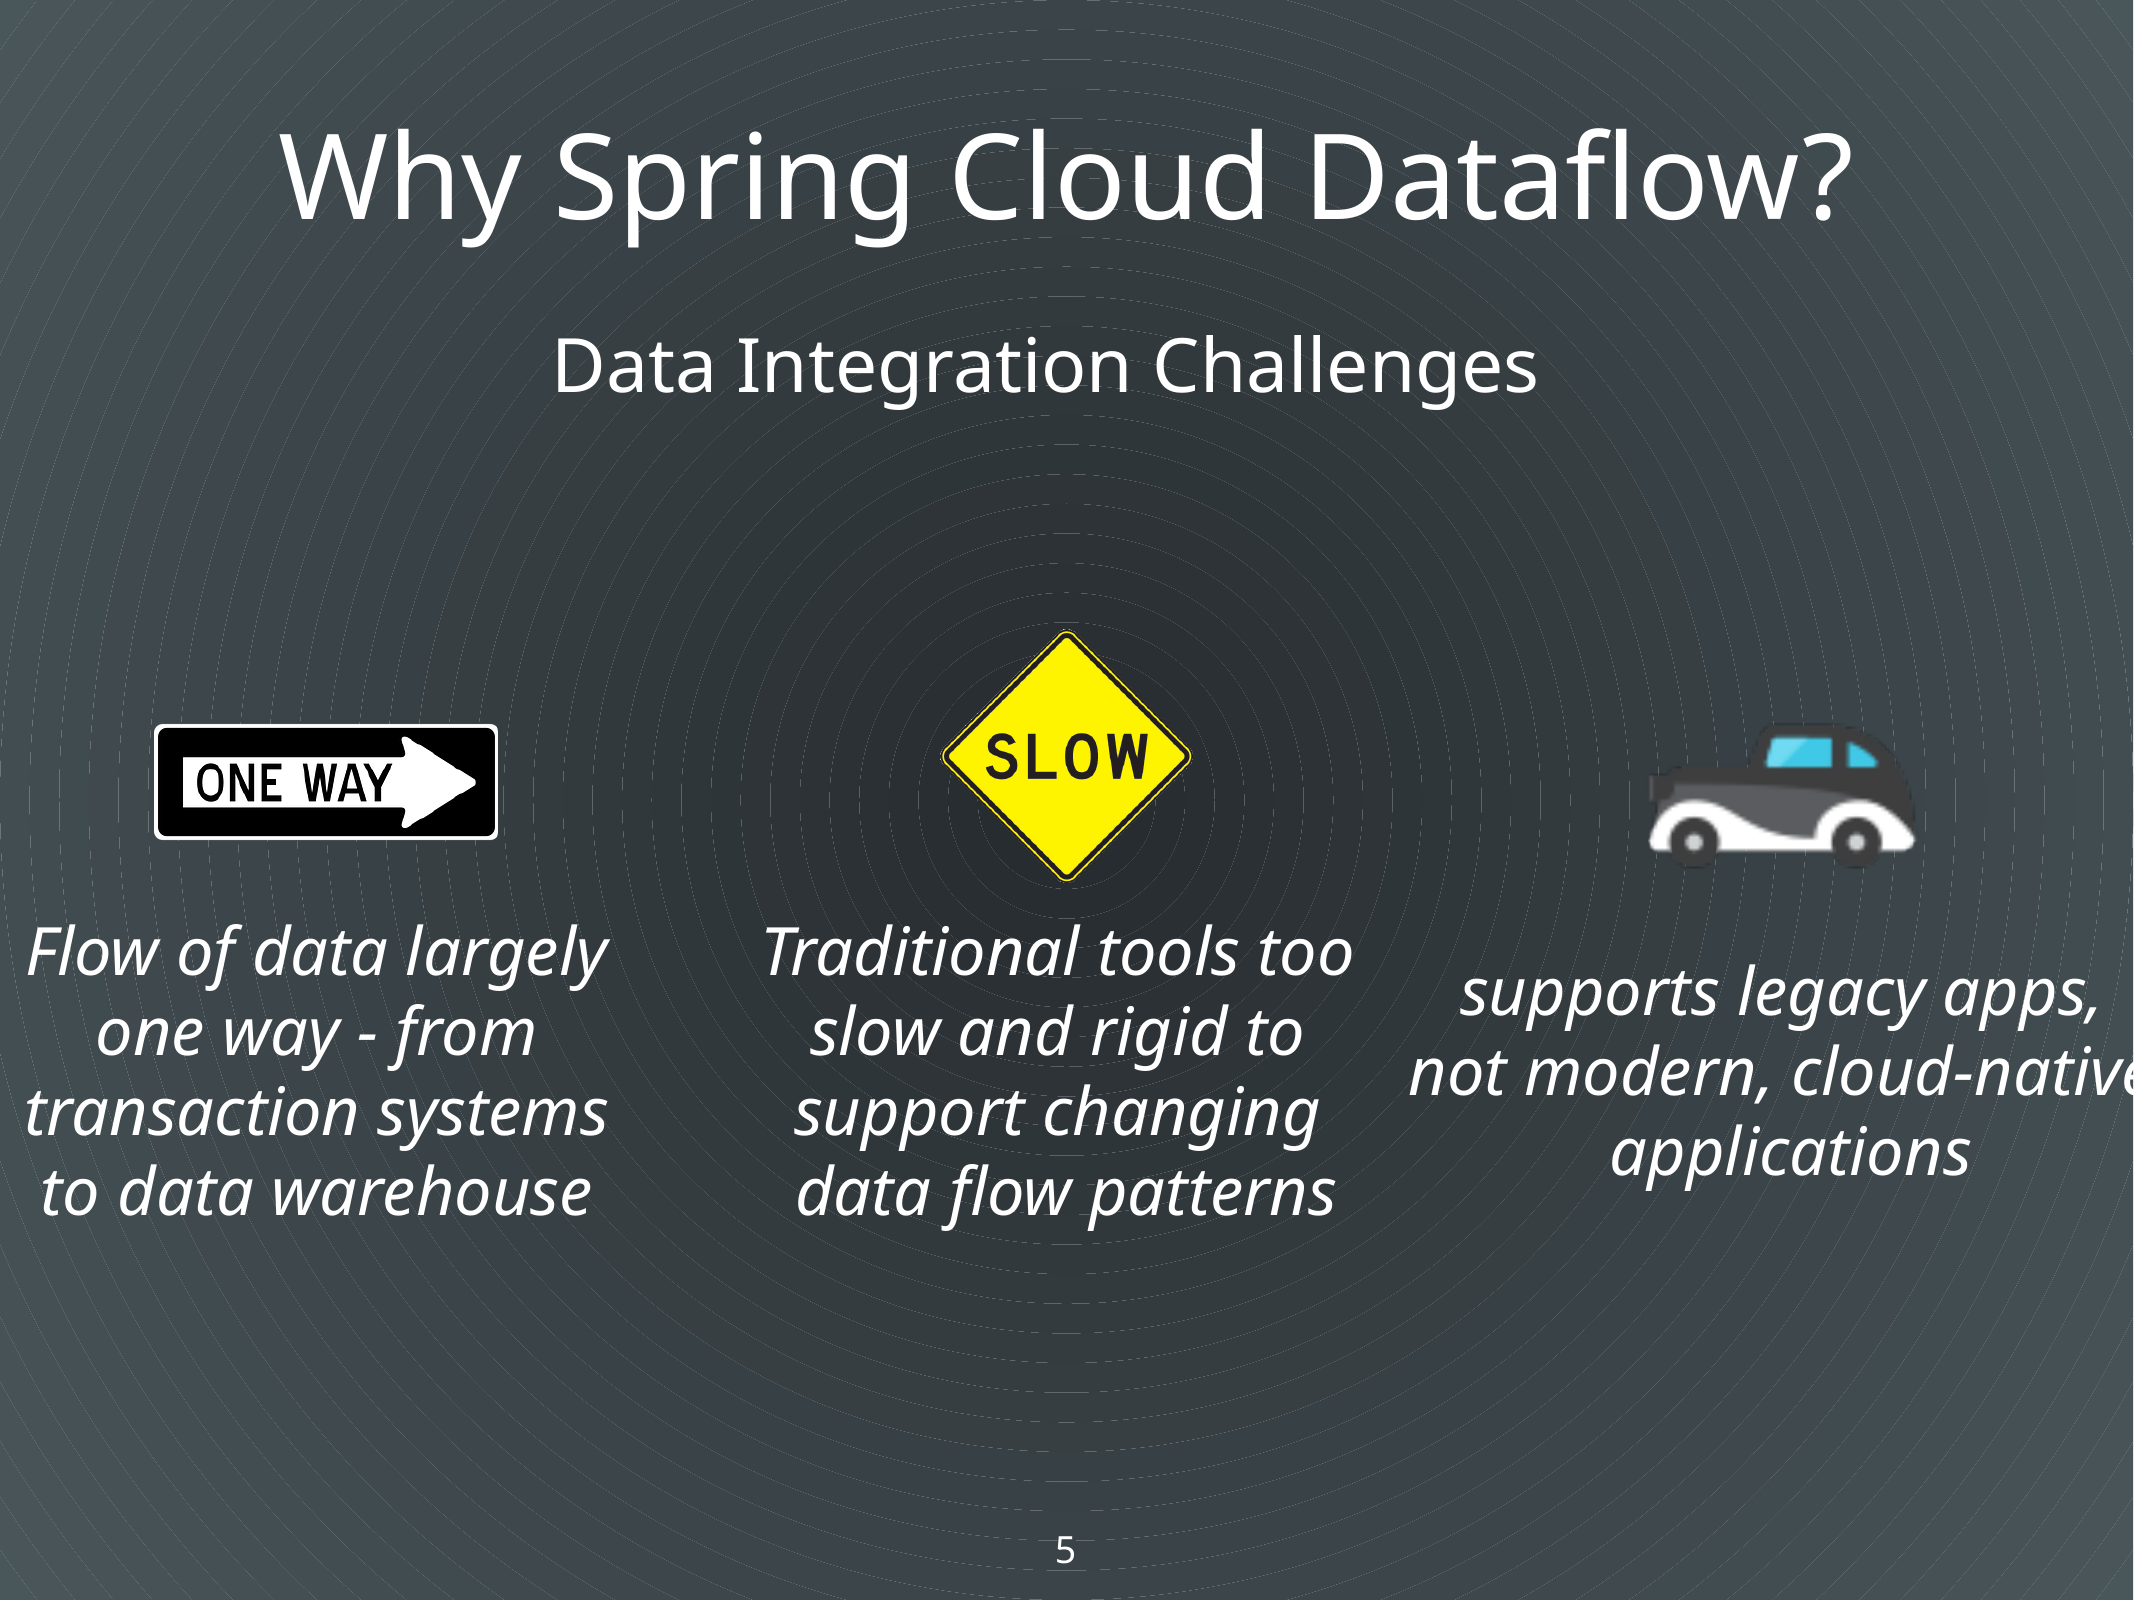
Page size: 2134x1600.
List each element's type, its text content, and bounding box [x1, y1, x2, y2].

slide_number 5 [1045, 1517, 1086, 1581]
picture [1553, 539, 2012, 998]
picture [940, 629, 1194, 883]
text_box Why Spring Cloud Dataflow? [94, 92, 2039, 252]
picture [153, 695, 498, 868]
text_box Flow of data largely one way - from transaction systems to data warehouse [15, 900, 636, 1237]
text_box Data Integration Challenges [543, 309, 1549, 416]
text_box supports legacy apps, not modern, cloud-native applications [1400, 940, 2134, 1197]
text_box Traditional tools too slow and rigid to support changing data flow patterns [752, 900, 1382, 1237]
